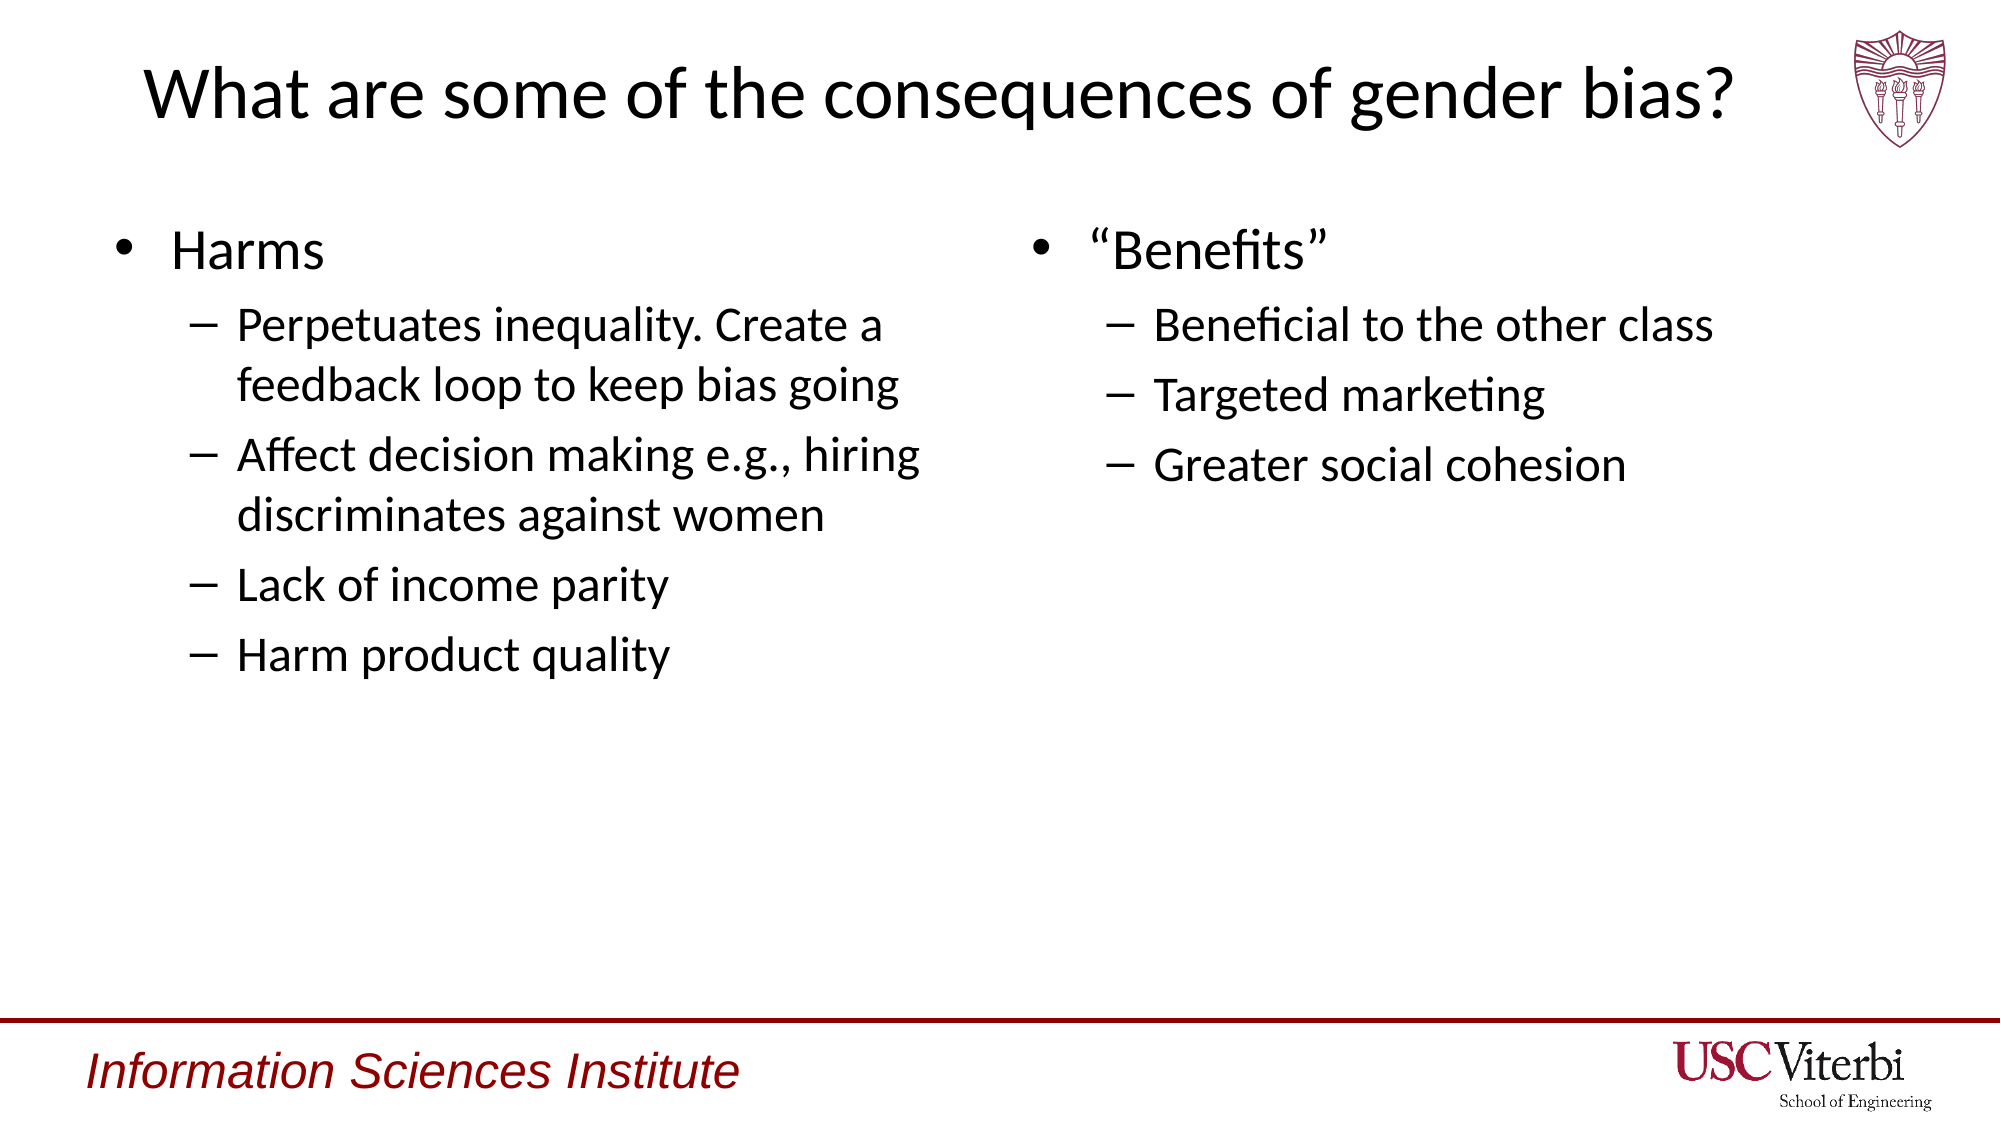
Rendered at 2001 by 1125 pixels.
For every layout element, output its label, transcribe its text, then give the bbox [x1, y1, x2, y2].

list Harms Perpetuates inequality. Create a feedback loop to keep bias going Affect decision making e.g., hiring discriminates against women Lack of income parity Harm product quality [99, 203, 984, 1005]
picture [1824, 13, 1975, 164]
title What are some of the consequences of gender bias? [99, 35, 1783, 141]
list “Benefits” Beneficial to the other class Targeted marketing Greater social cohesion [1016, 203, 1900, 1005]
picture [1641, 1027, 1964, 1118]
